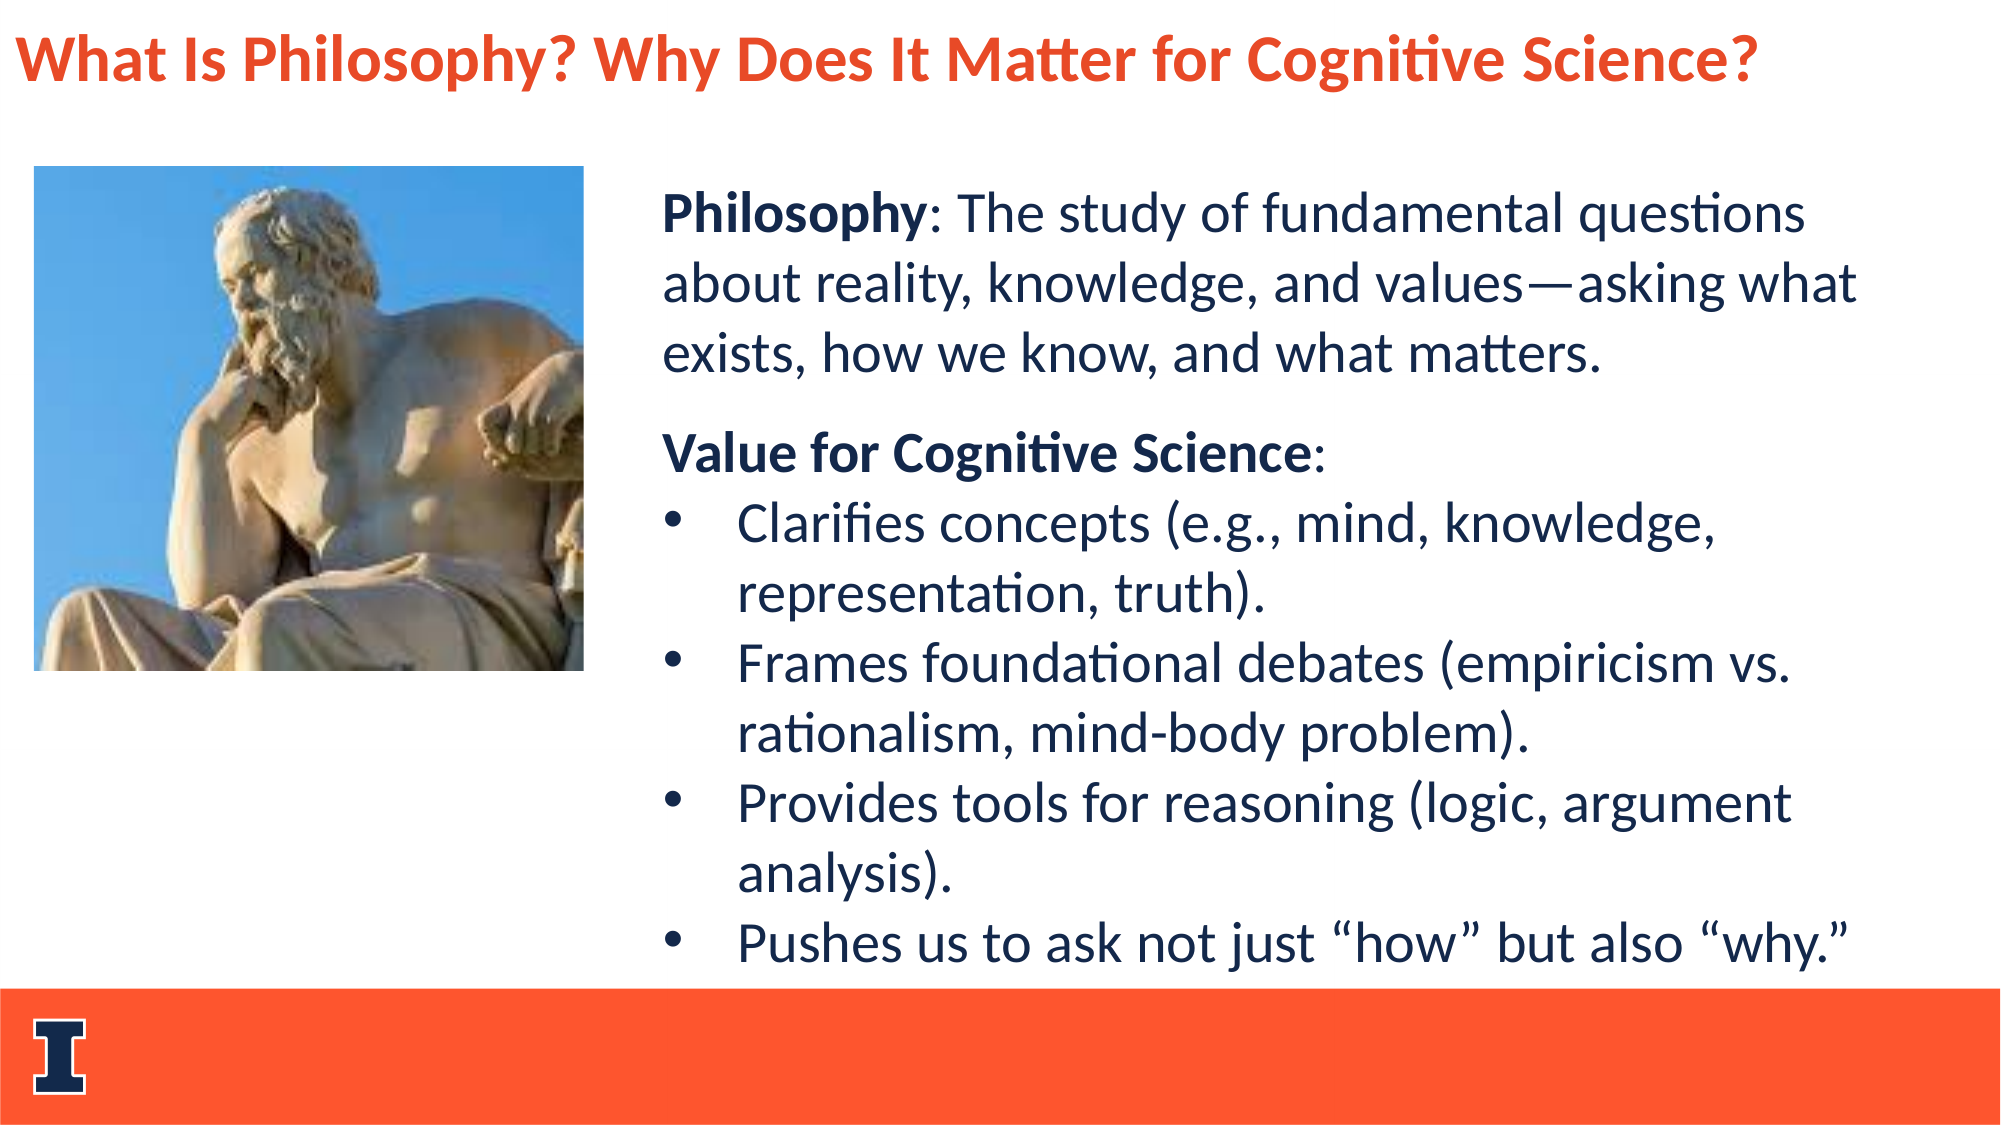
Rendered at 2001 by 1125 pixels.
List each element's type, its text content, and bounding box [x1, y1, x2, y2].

text_box What Is Philosophy? Why Does It Matter for Cognitive Science? [0, 0, 2000, 121]
text_box Philosophy: The study of fundamental questions about reality, knowledge, and values—asking what exists, how we know, and what matters. Value for Cognitive Science: Clarifies concepts (e.g., mind, knowledge, representation, truth). Frames foundational debates (empiricism vs. rationalism, mind-body problem). Provides tools for reasoning (logic, argument analysis). Pushes us to ask not just “how” but also “why.” [648, 166, 1966, 982]
picture [0, 0, 2001, 1125]
